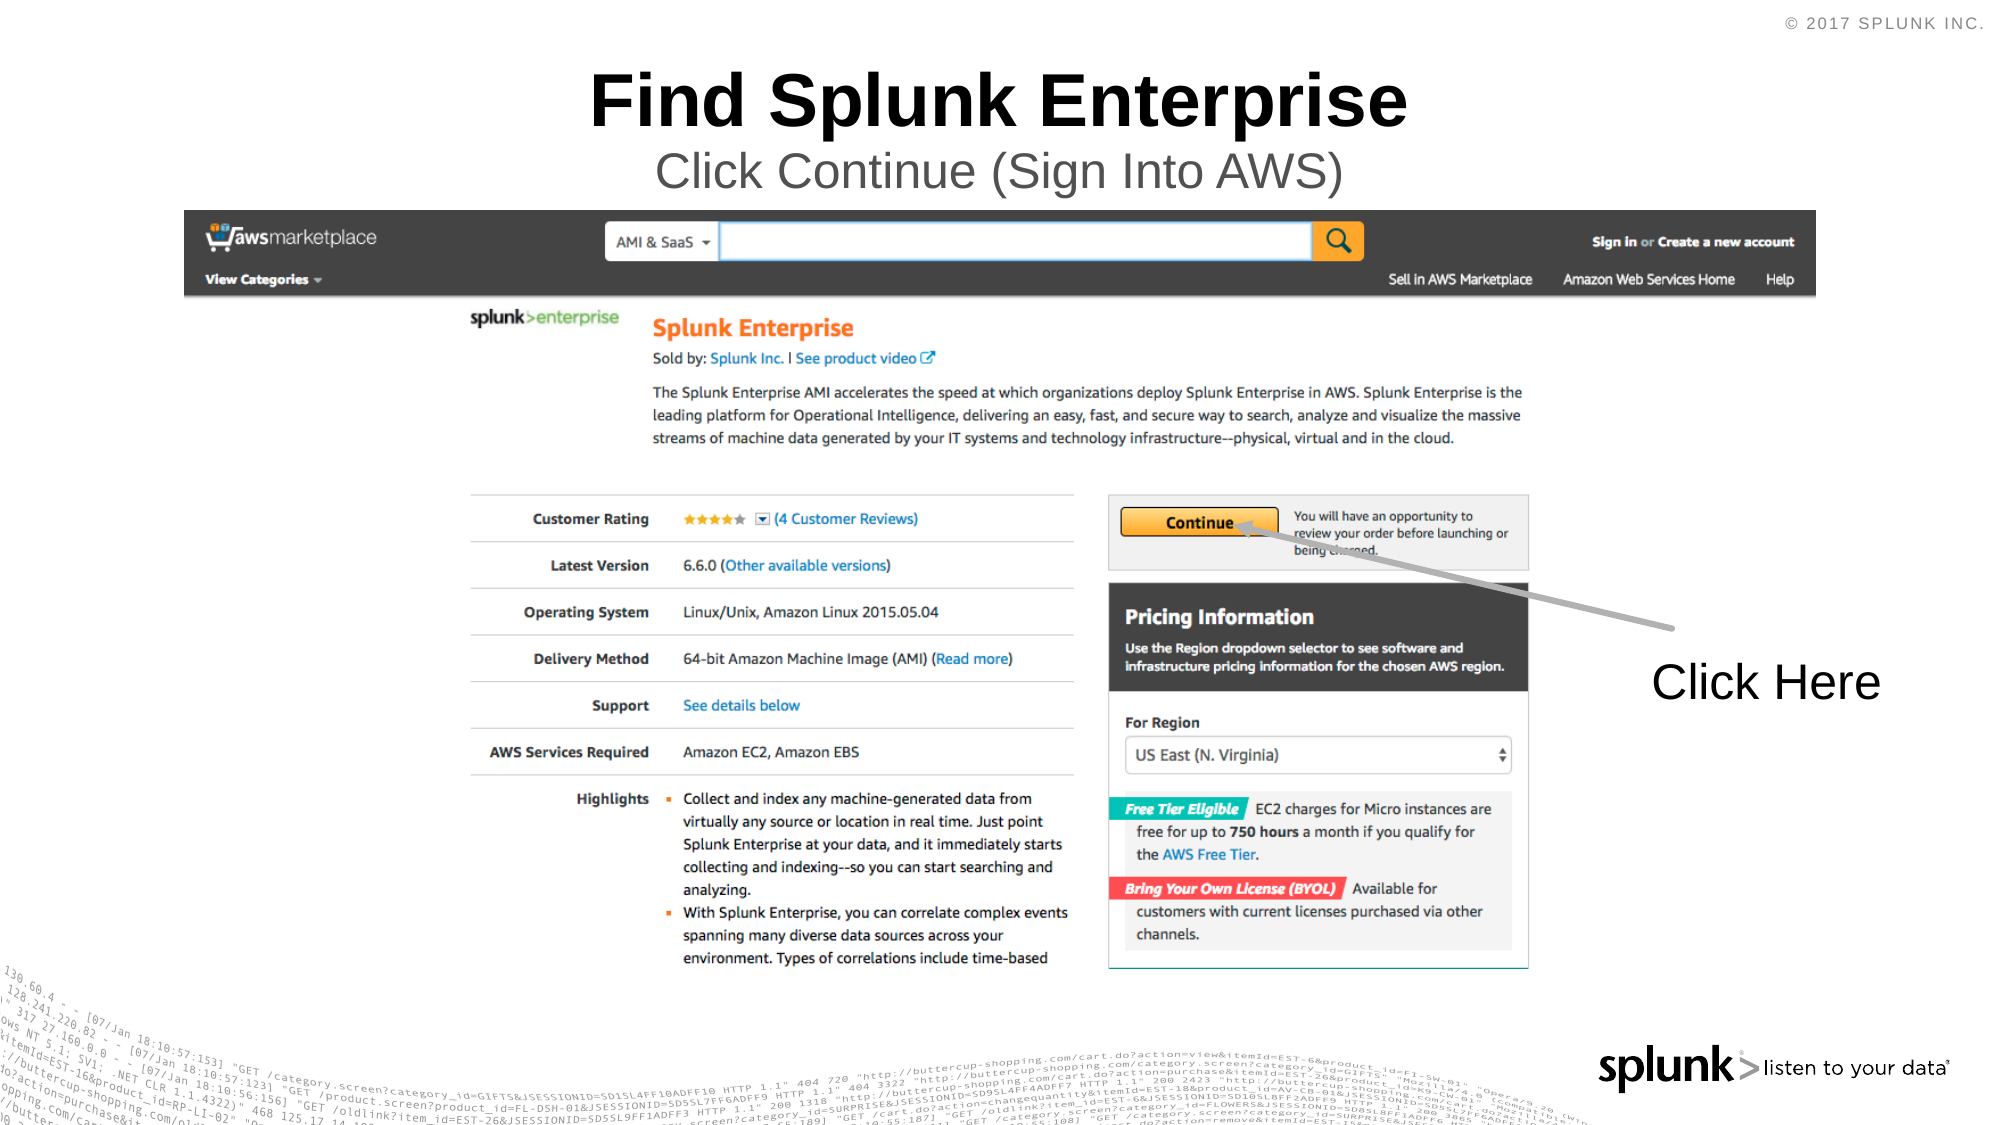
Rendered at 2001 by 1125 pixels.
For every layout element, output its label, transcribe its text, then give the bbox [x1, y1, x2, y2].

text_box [1233, 524, 1673, 629]
subtitle Click Continue (Sign Into AWS) [74, 144, 1926, 190]
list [184, 210, 1816, 969]
picture [0, 0, 2000, 1125]
text_box Click Here [1816, 649, 1882, 710]
title Find Splunk Enterprise [74, 50, 1926, 124]
